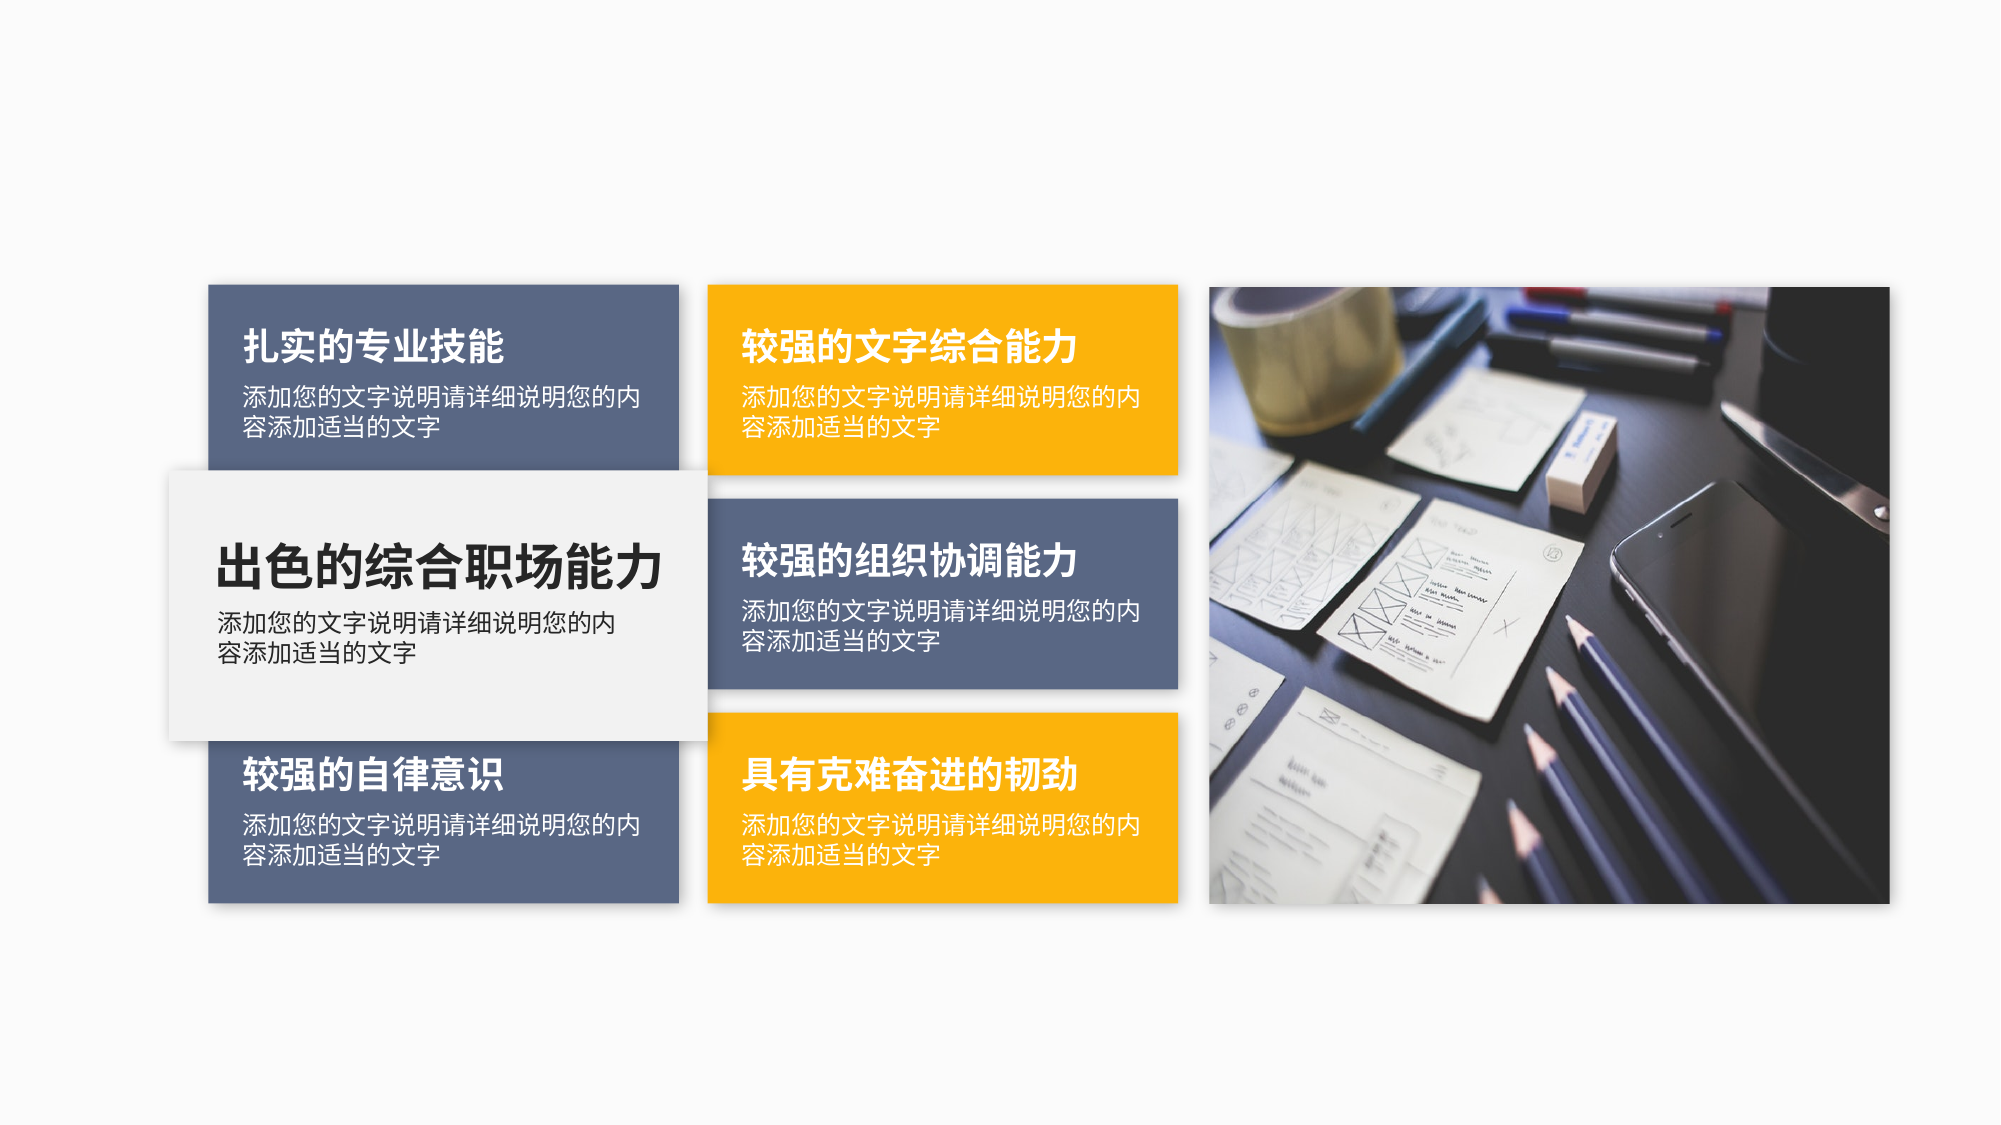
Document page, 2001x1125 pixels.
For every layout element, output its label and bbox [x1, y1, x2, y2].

text_box [707, 284, 1179, 476]
text_box [1208, 287, 1891, 904]
text_box [707, 712, 1179, 904]
text_box [169, 470, 708, 741]
text_box [708, 498, 1179, 690]
text_box [208, 741, 679, 904]
text_box [208, 284, 679, 470]
